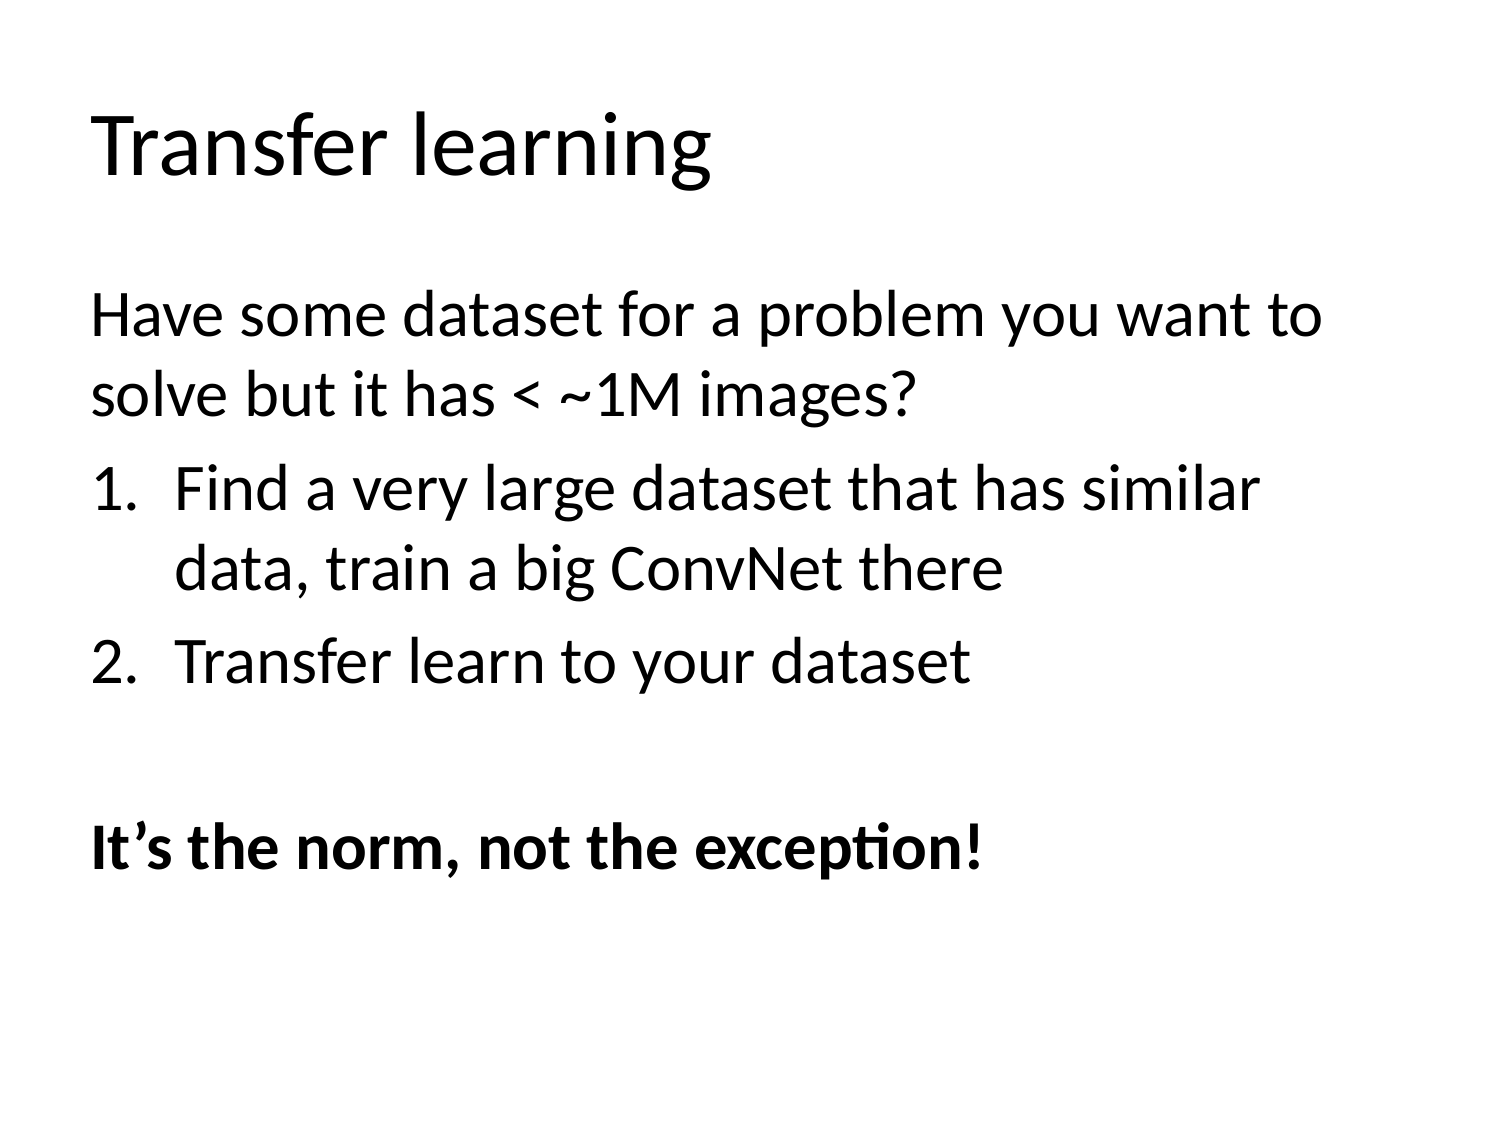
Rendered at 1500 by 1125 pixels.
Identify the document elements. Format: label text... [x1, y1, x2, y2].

title Transfer learning [75, 45, 1425, 233]
list Have some dataset for a problem you want to solve but it has < ~1M images? Find a very large dataset that has similar data, train a big ConvNet there Transfer learn to your dataset It’s the norm, not the exception! [75, 262, 1425, 1005]
